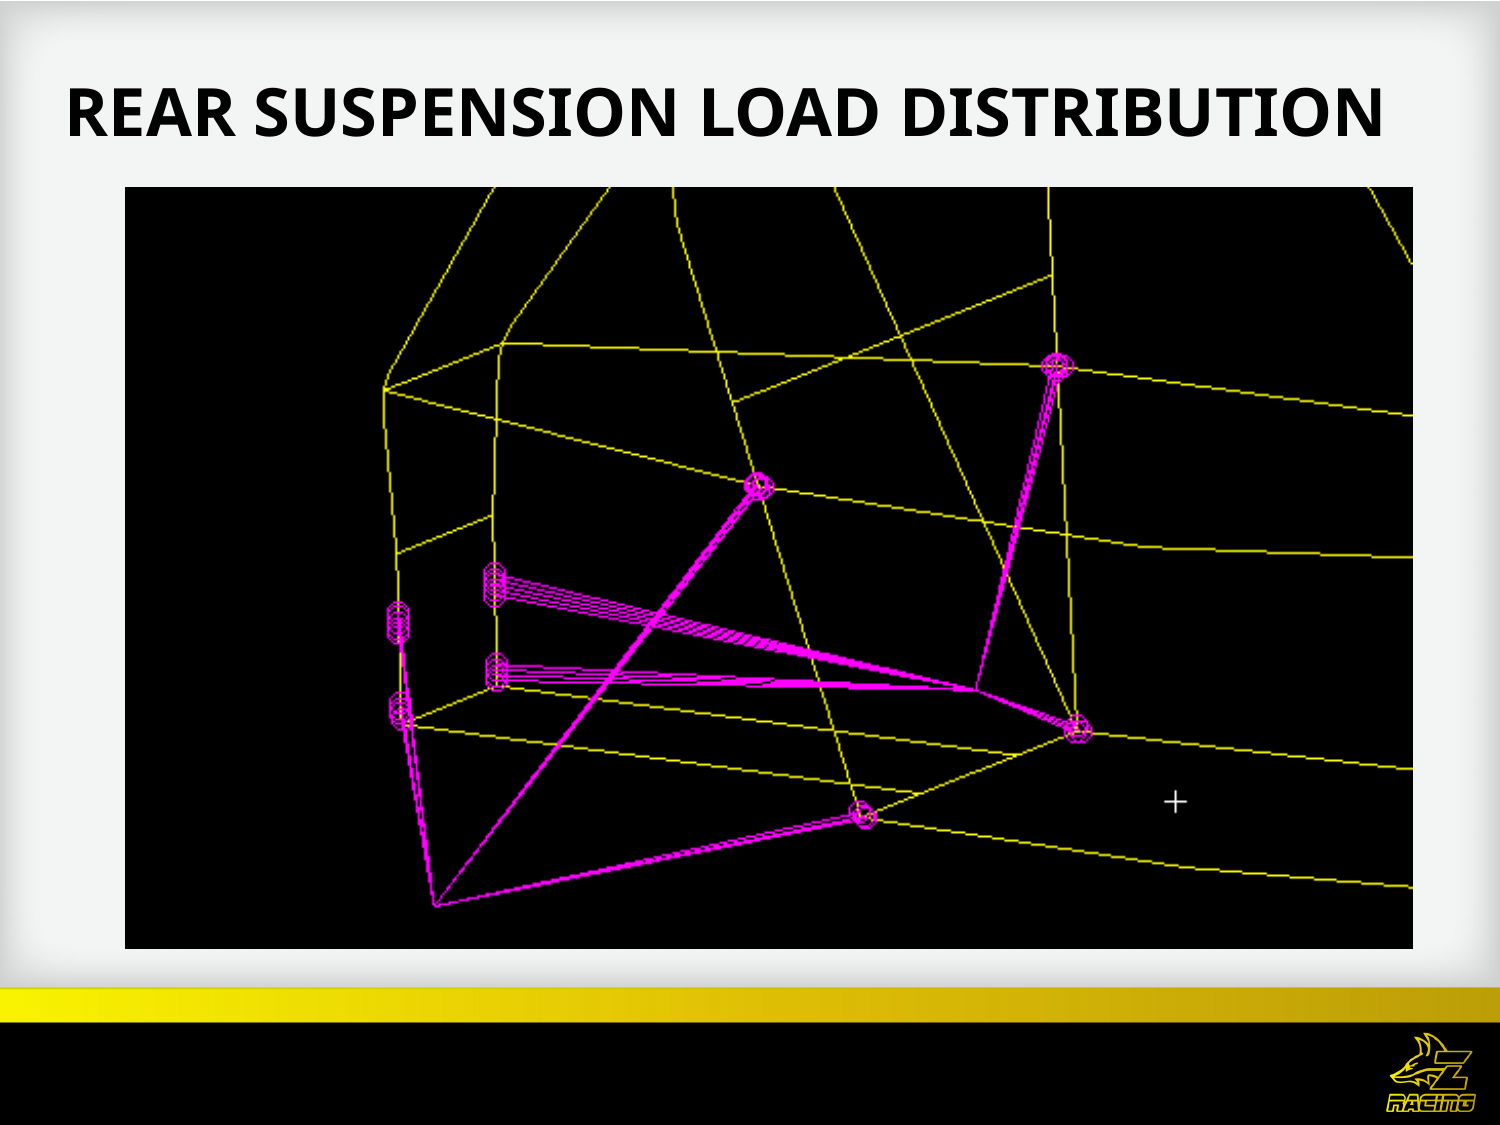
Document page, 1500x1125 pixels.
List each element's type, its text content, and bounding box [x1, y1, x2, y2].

text_box REAR SUSPENSION LOAD DISTRIBUTION [50, 62, 1500, 158]
picture [0, 1, 1500, 1125]
